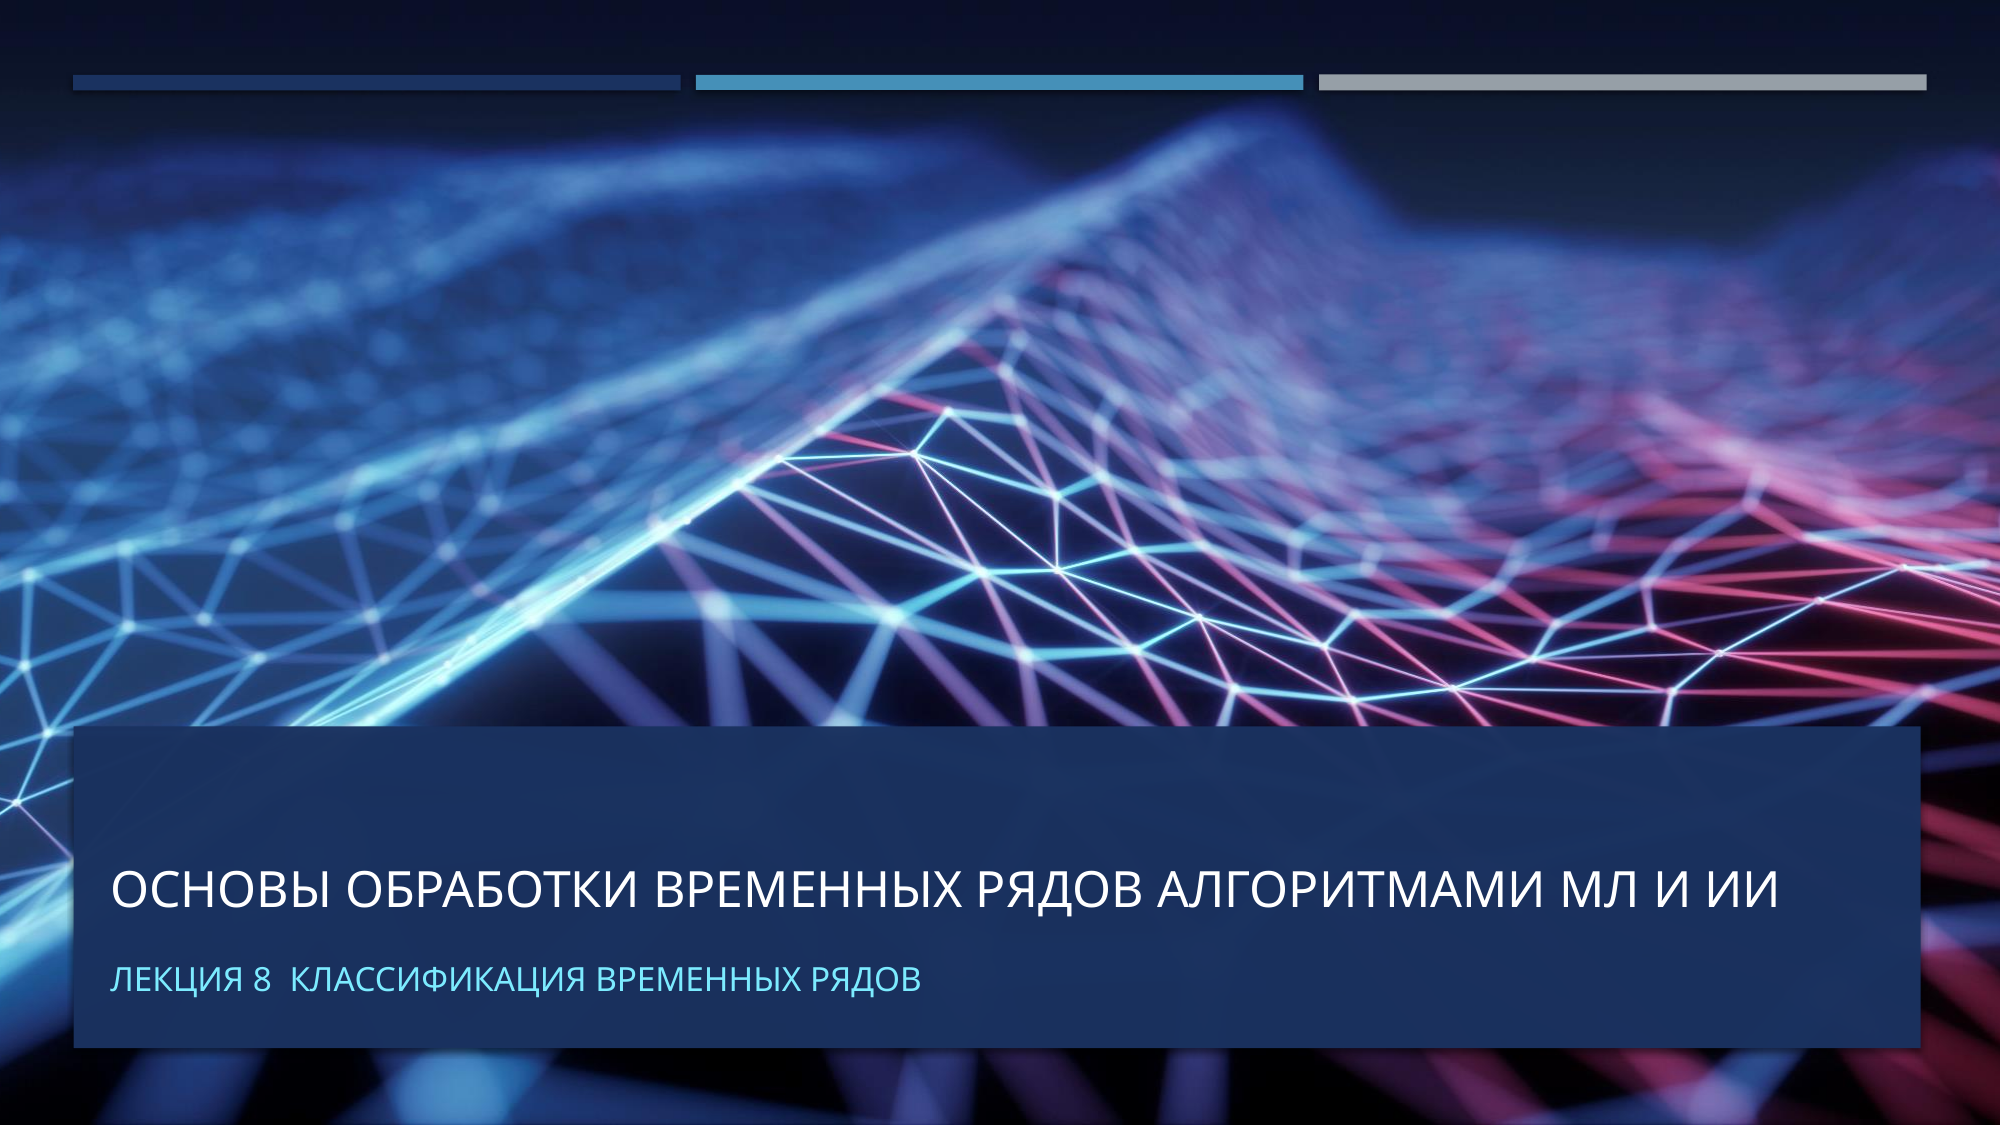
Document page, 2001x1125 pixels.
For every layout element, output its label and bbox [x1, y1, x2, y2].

picture [0, 0, 2000, 1125]
text_box [72, 73, 1928, 92]
